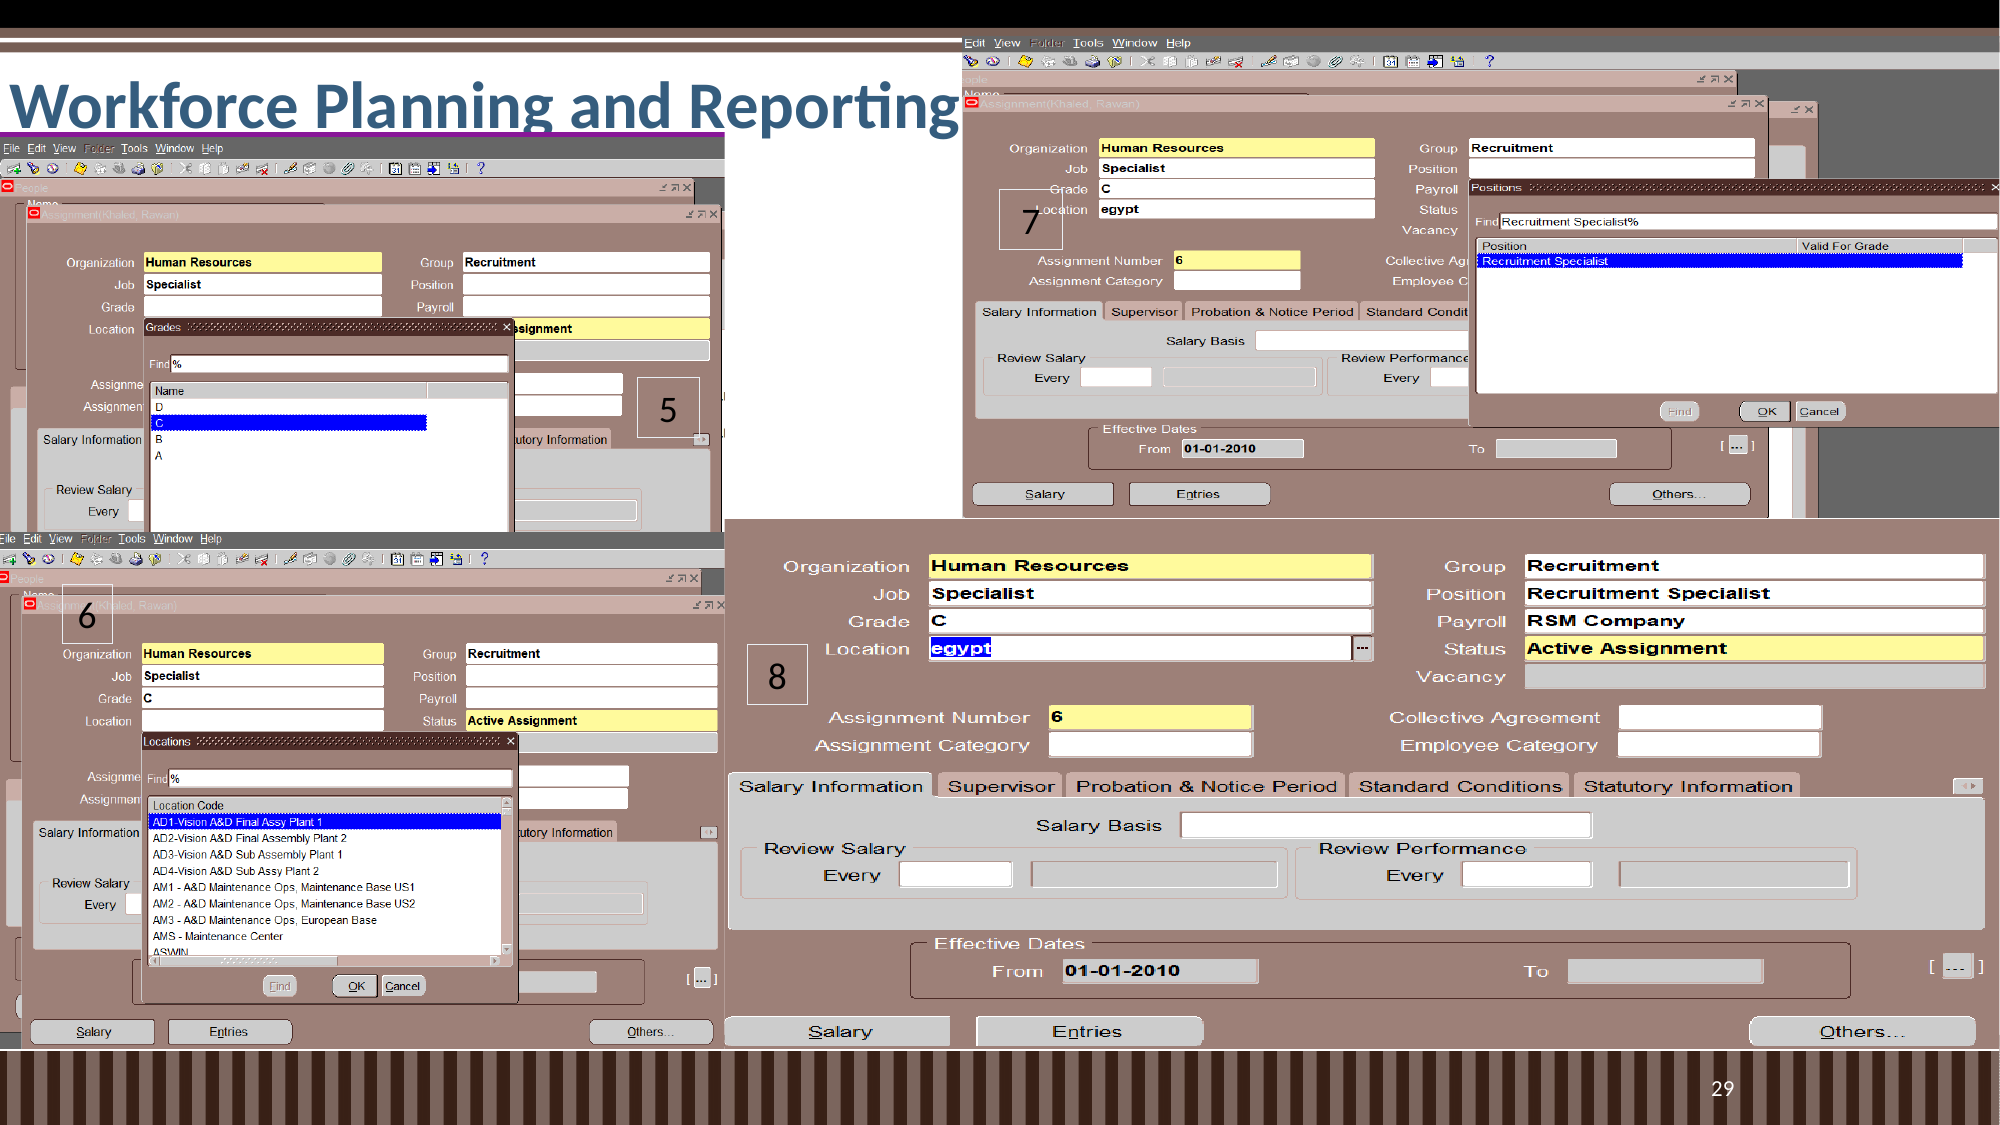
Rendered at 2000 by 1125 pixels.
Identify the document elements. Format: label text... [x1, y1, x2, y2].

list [0, 132, 725, 532]
slide_number 29 [1596, 1069, 1750, 1107]
picture [962, 36, 2000, 518]
picture [0, 519, 2000, 1050]
title Workforce Planning and Reporting [0, 0, 1495, 150]
